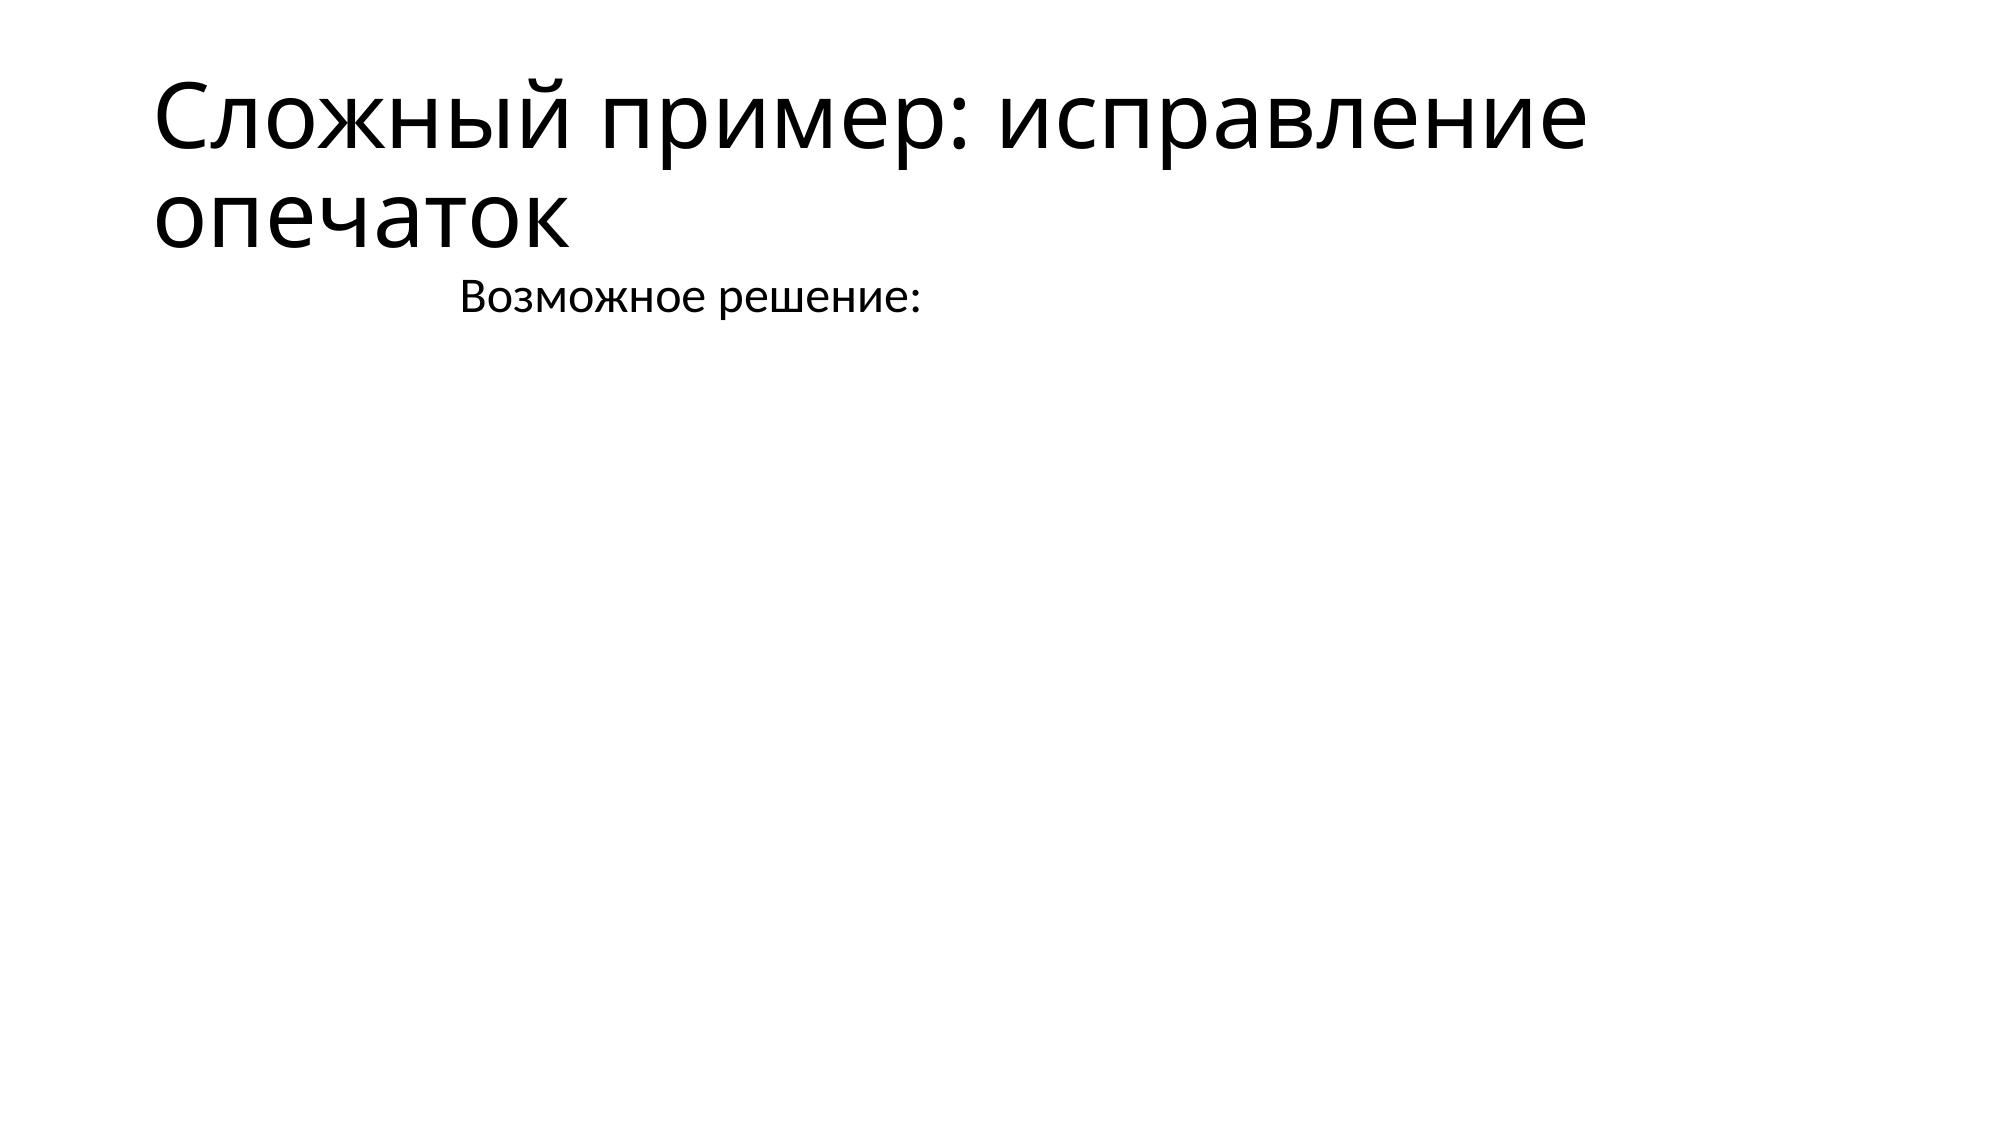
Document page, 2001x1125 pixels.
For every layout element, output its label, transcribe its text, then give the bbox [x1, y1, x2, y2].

title Сложный пример: исправление опечаток [137, 59, 1863, 278]
